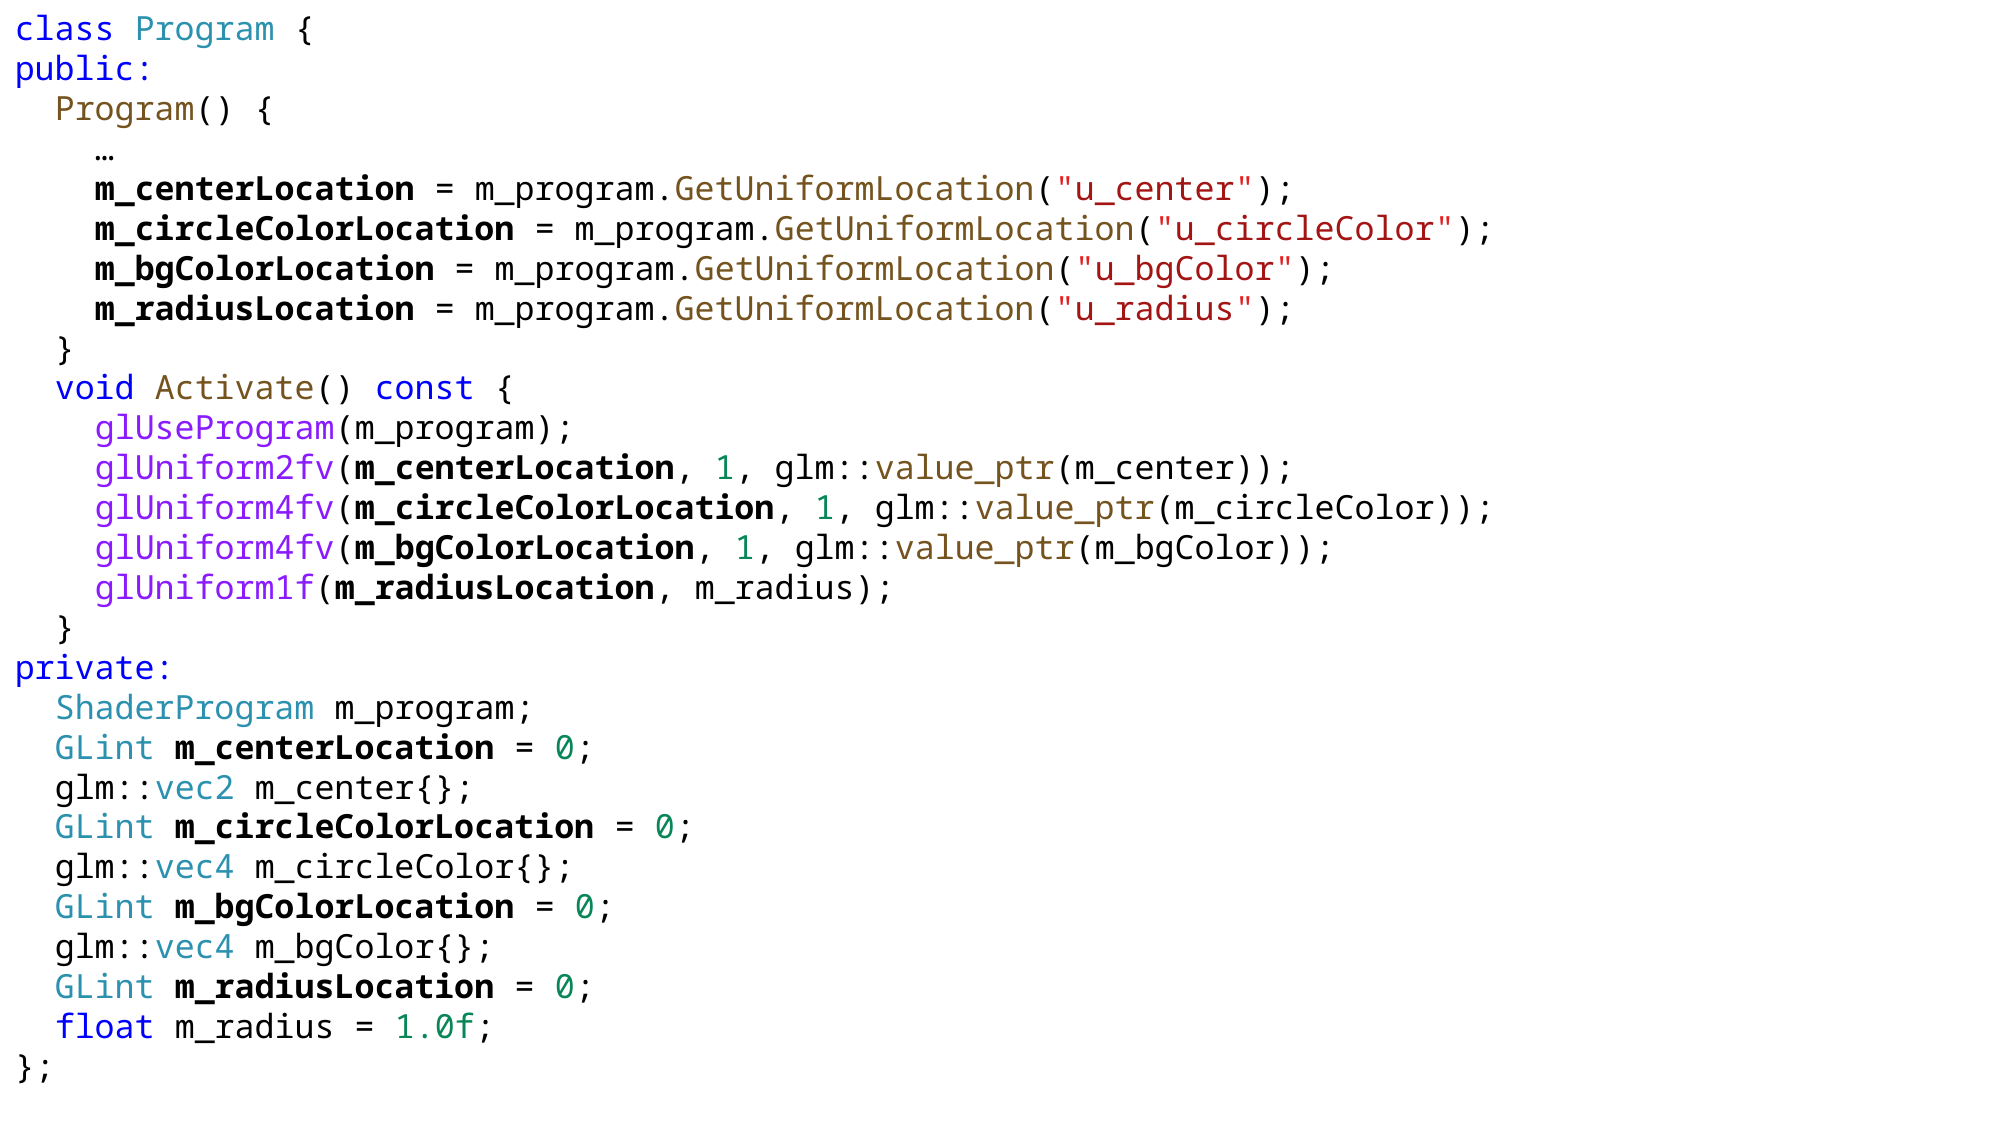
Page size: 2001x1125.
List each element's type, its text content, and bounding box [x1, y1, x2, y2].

text_box class Program { public: Program() { … m_centerLocation = m_program.GetUniformLocation("u_center"); m_circleColorLocation = m_program.GetUniformLocation("u_circleColor"); m_bgColorLocation = m_program.GetUniformLocation("u_bgColor"); m_radiusLocation = m_program.GetUniformLocation("u_radius"); } void Activate() const { glUseProgram(m_program); glUniform2fv(m_centerLocation, 1, glm::value_ptr(m_center)); glUniform4fv(m_circleColorLocation, 1, glm::value_ptr(m_circleColor)); glUniform4fv(m_bgColorLocation, 1, glm::value_ptr(m_bgColor)); glUniform1f(m_radiusLocation, m_radius); } private: ShaderProgram m_program; GLint m_centerLocation = 0; glm::vec2 m_center{}; GLint m_circleColorLocation = 0; glm::vec4 m_circleColor{}; GLint m_bgColorLocation = 0; glm::vec4 m_bgColor{}; GLint m_radiusLocation = 0; float m_radius = 1.0f; }; [0, 0, 2000, 1093]
